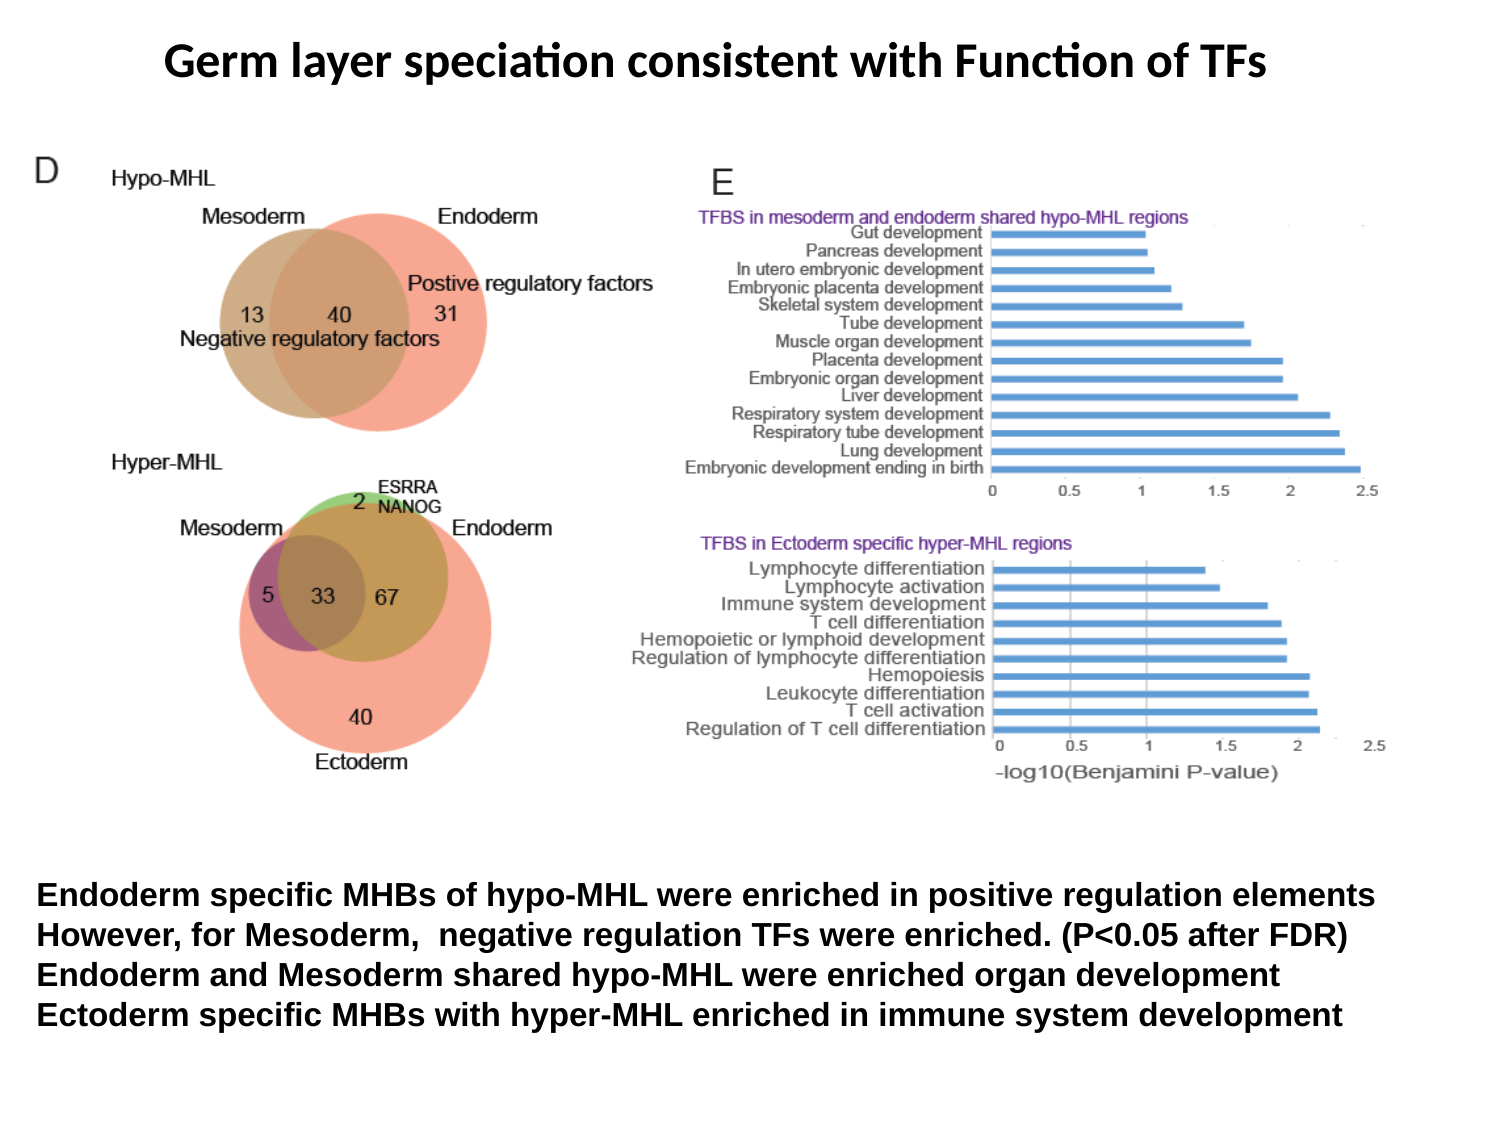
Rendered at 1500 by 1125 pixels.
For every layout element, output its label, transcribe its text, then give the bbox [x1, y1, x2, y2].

text_box Endoderm specific MHBs of hypo-MHL were enriched in positive regulation elements However, for Mesoderm, negative regulation TFs were enriched. (P<0.05 after FDR) Endoderm and Mesoderm shared hypo-MHL were enriched organ development Ectoderm specific MHBs with hyper-MHL enriched in immune system development [21, 866, 1500, 1041]
text_box Germ layer speciation consistent with Function of TFs [148, 19, 1500, 95]
picture [21, 149, 1441, 797]
